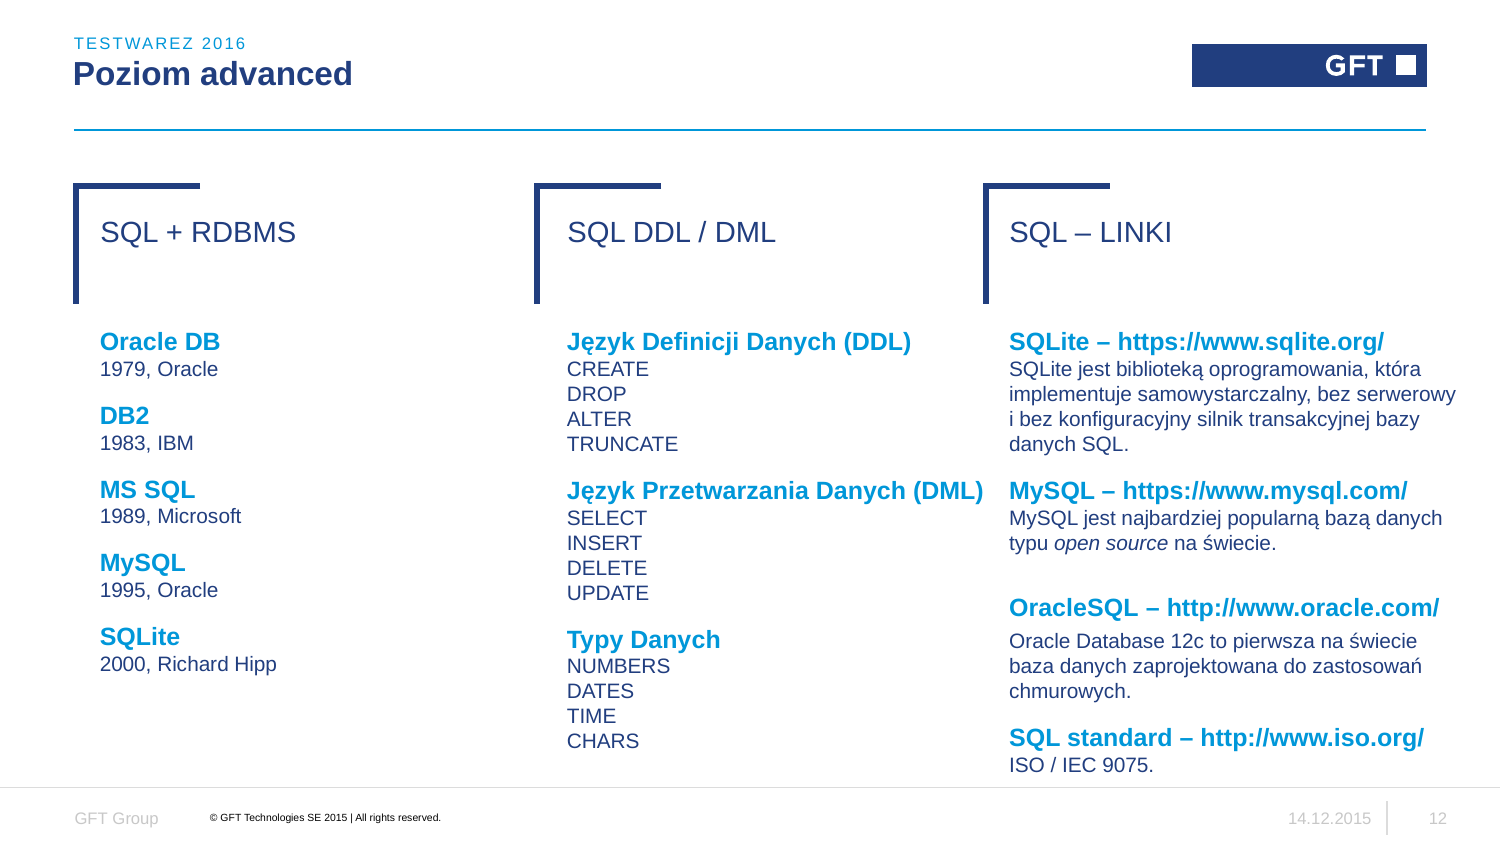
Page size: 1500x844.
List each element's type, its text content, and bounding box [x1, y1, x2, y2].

text_box sQL DDL / DML [567, 213, 777, 249]
text_box sQL + RDBMS [100, 213, 297, 249]
text_box [536, 185, 662, 304]
text_box [985, 185, 1110, 304]
text_box [75, 185, 201, 304]
title Poziom advanced [72, 56, 1171, 94]
text_box Oracle DB 1979, Oracle DB2 1983, IBM MS SQL 1989, Microsoft MySQL 1995, Oracle SQLite 2000, Richard Hipp [99, 325, 550, 676]
text_box Język Definicji Danych (DDL) CREATE DROP ALTER TRUNCATE Język Przetwarzania Danych (DML) SELECT INSERT DELETE UPDATE Typy Danych NUMBERS DATES TIME CHARS [566, 325, 1002, 754]
list TestWarez 2016 [73, 32, 1172, 53]
text_box SQL – linki [1009, 213, 1174, 249]
text_box SQLite – https://www.sqlite.org/ SQLite jest biblioteką oprogramowania, która implementuje samowystarczalny, bez serwerowy i bez konfiguracyjny silnik transakcyjnej bazy danych SQL. MySQL – https://www.mysql.com/ MySQL jest najbardziej popularną bazą danych typu open source na świecie. OracleSQL – http://www.oracle.com/ Oracle Database 12c to pierwsza na świecie baza danych zaprojektowana do zastosowań chmurowych. SQL standard – http://www.iso.org/ ISO / IEC 9075. [1009, 325, 1459, 777]
